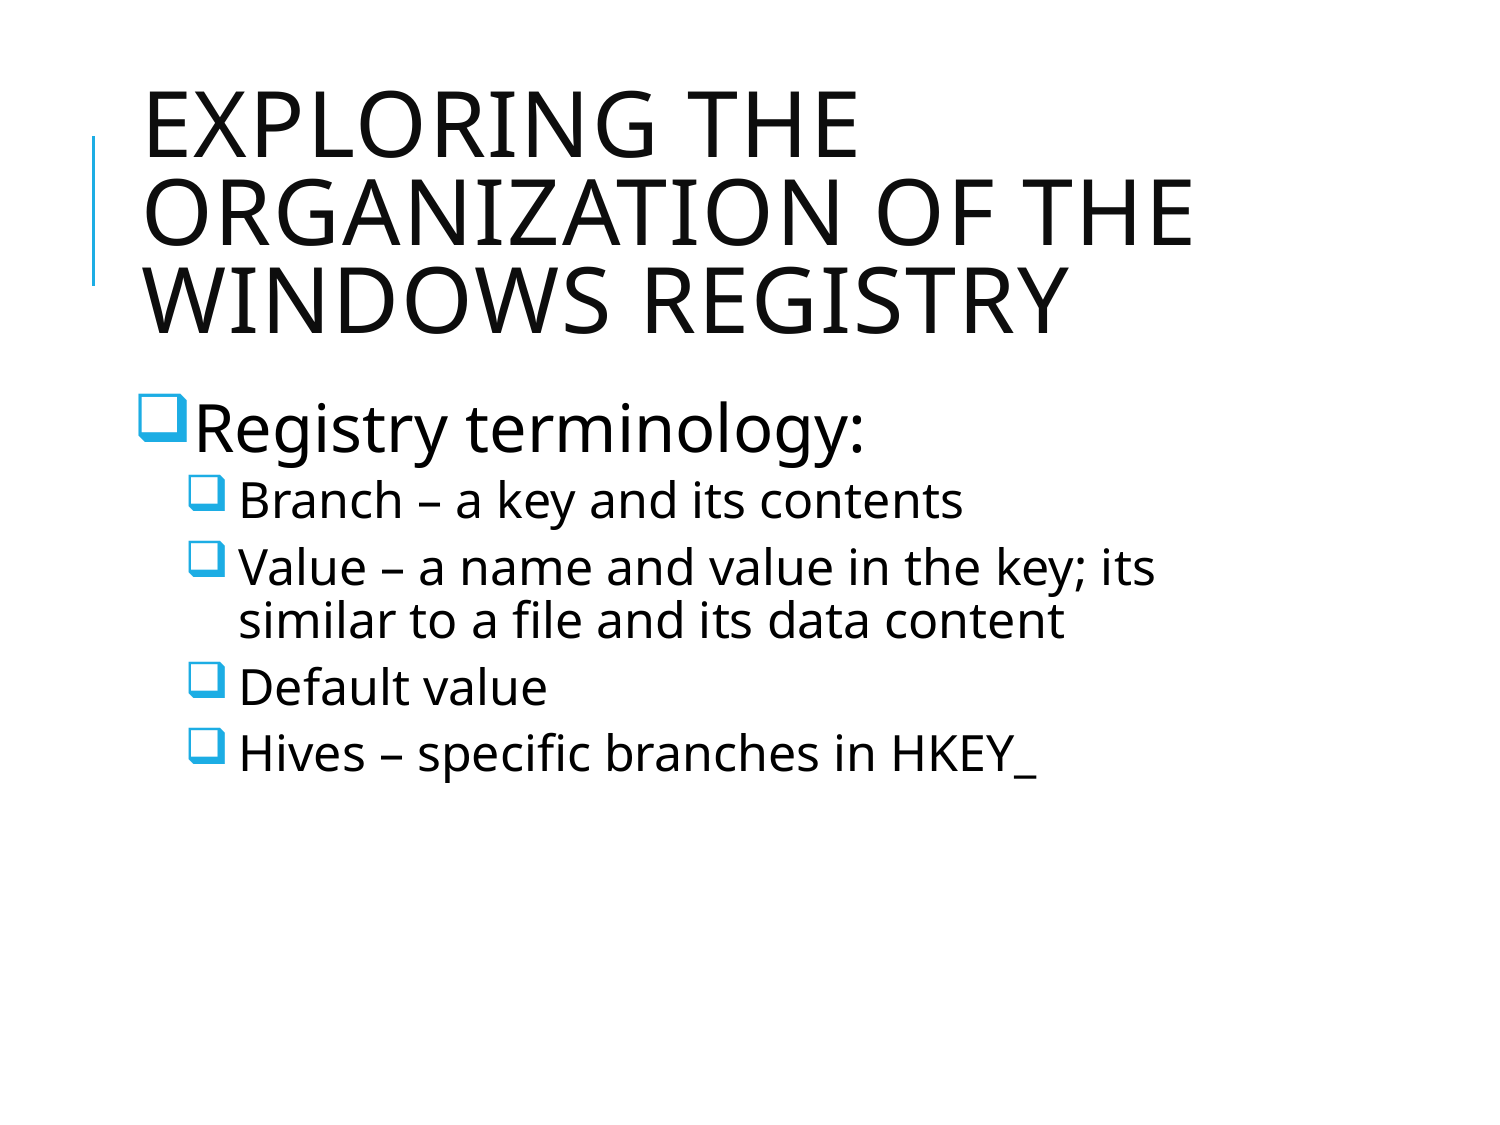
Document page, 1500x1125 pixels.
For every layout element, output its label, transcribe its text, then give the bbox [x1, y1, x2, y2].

list Registry terminology: Branch – a key and its contents Value – a name and value in the key; its similar to a file and its data content Default value Hives – specific branches in HKEY_ [126, 387, 1204, 1088]
title Exploring the Organization of the Windows Registry [126, 96, 1322, 342]
